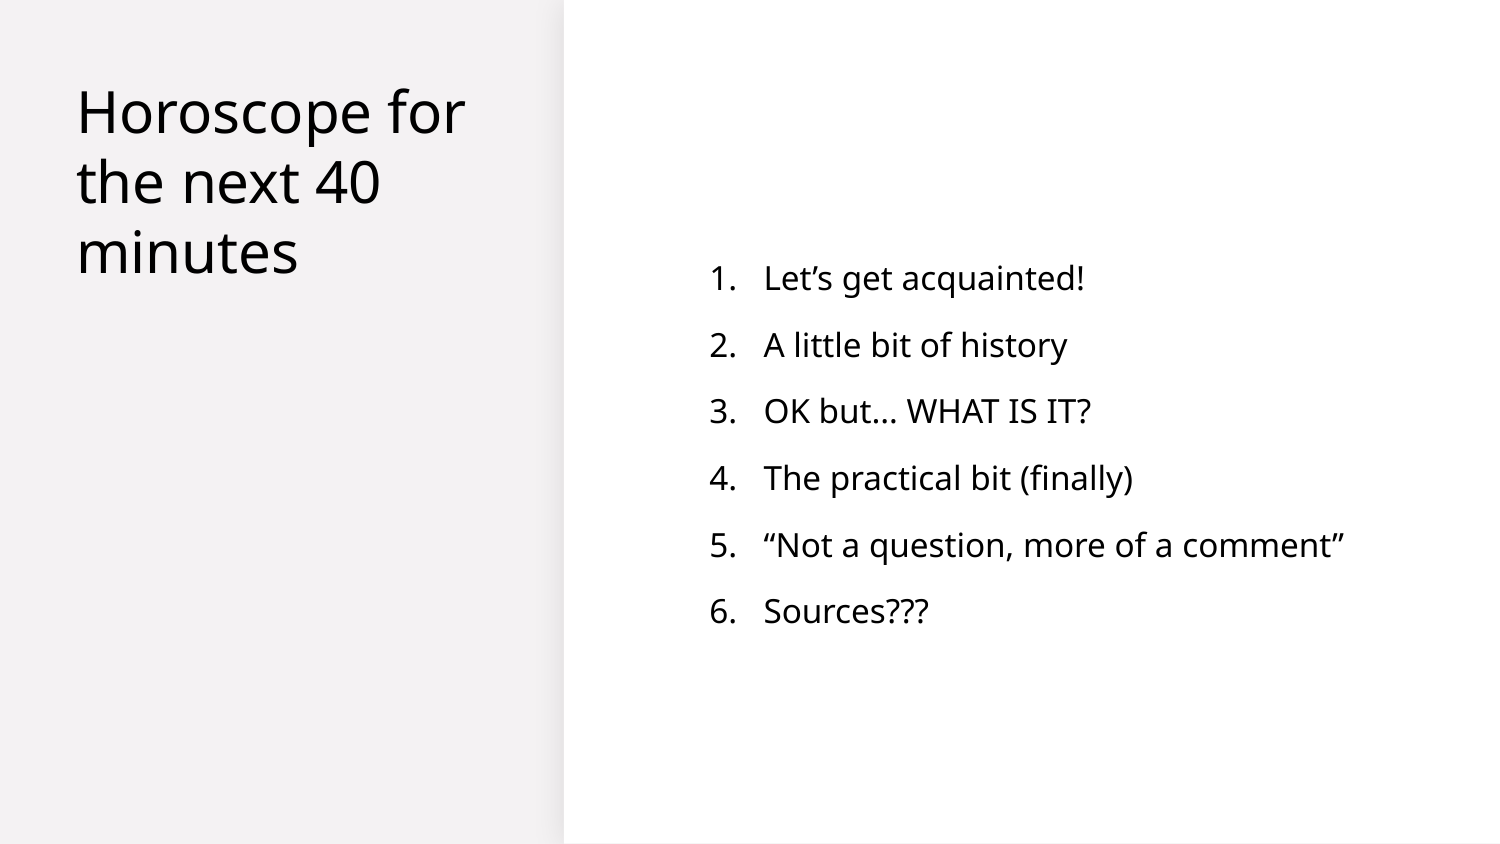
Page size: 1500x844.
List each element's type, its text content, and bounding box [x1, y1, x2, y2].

title Horoscope for the next 40 minutes [76, 75, 484, 283]
list Let’s get acquainted! A little bit of history OK but… WHAT IS IT? The practical bit (finally) “Not a question, more of a comment” Sources??? [688, 143, 1376, 738]
